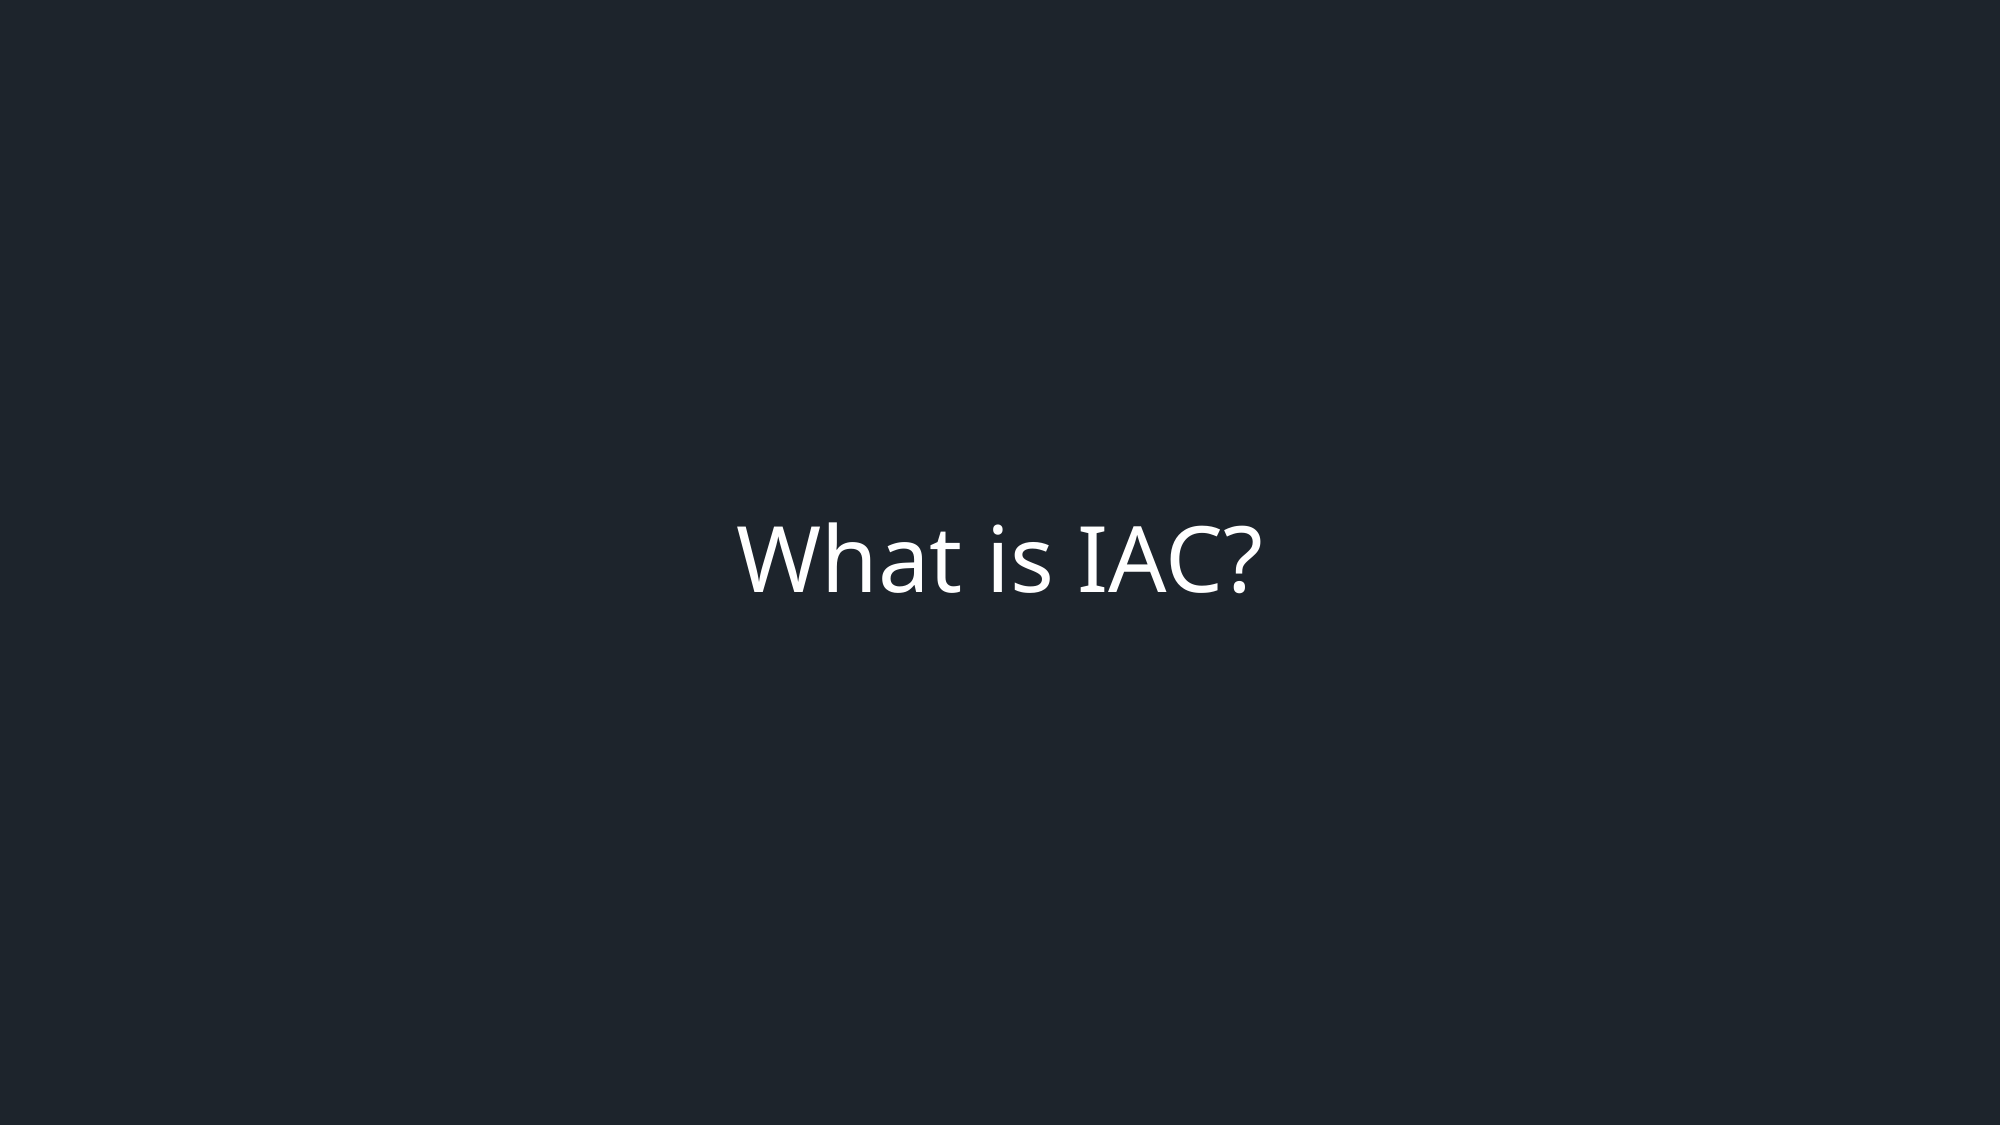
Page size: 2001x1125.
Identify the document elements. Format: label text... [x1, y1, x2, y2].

title What is IAC? [137, 425, 1863, 700]
